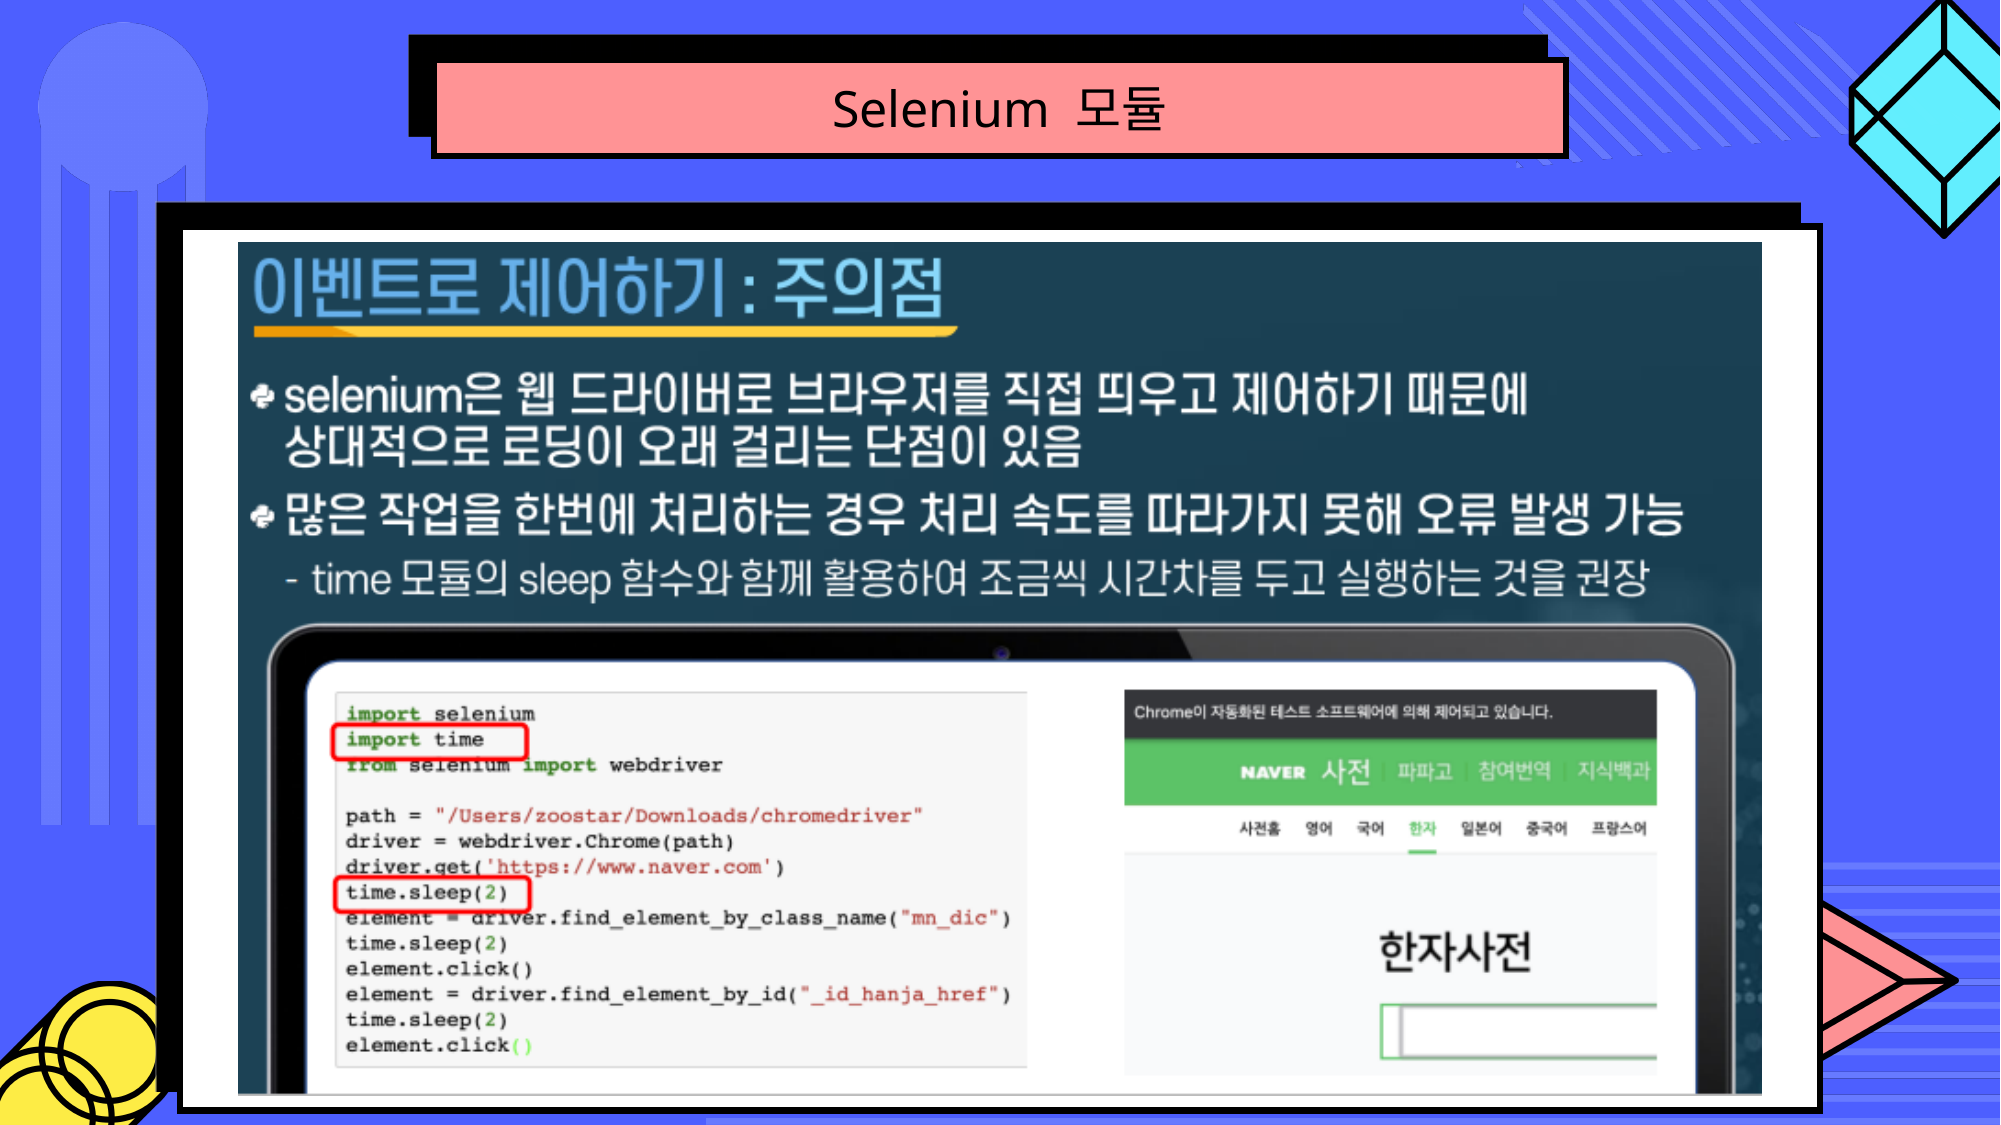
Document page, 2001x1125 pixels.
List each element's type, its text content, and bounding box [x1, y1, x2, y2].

picture [706, 862, 2000, 1125]
picture [0, 981, 181, 1125]
text_box Selenium 모듈 [433, 59, 1567, 157]
picture [238, 242, 1762, 1096]
picture [1516, 0, 2000, 239]
text_box [179, 225, 1821, 1112]
picture [39, 23, 208, 824]
